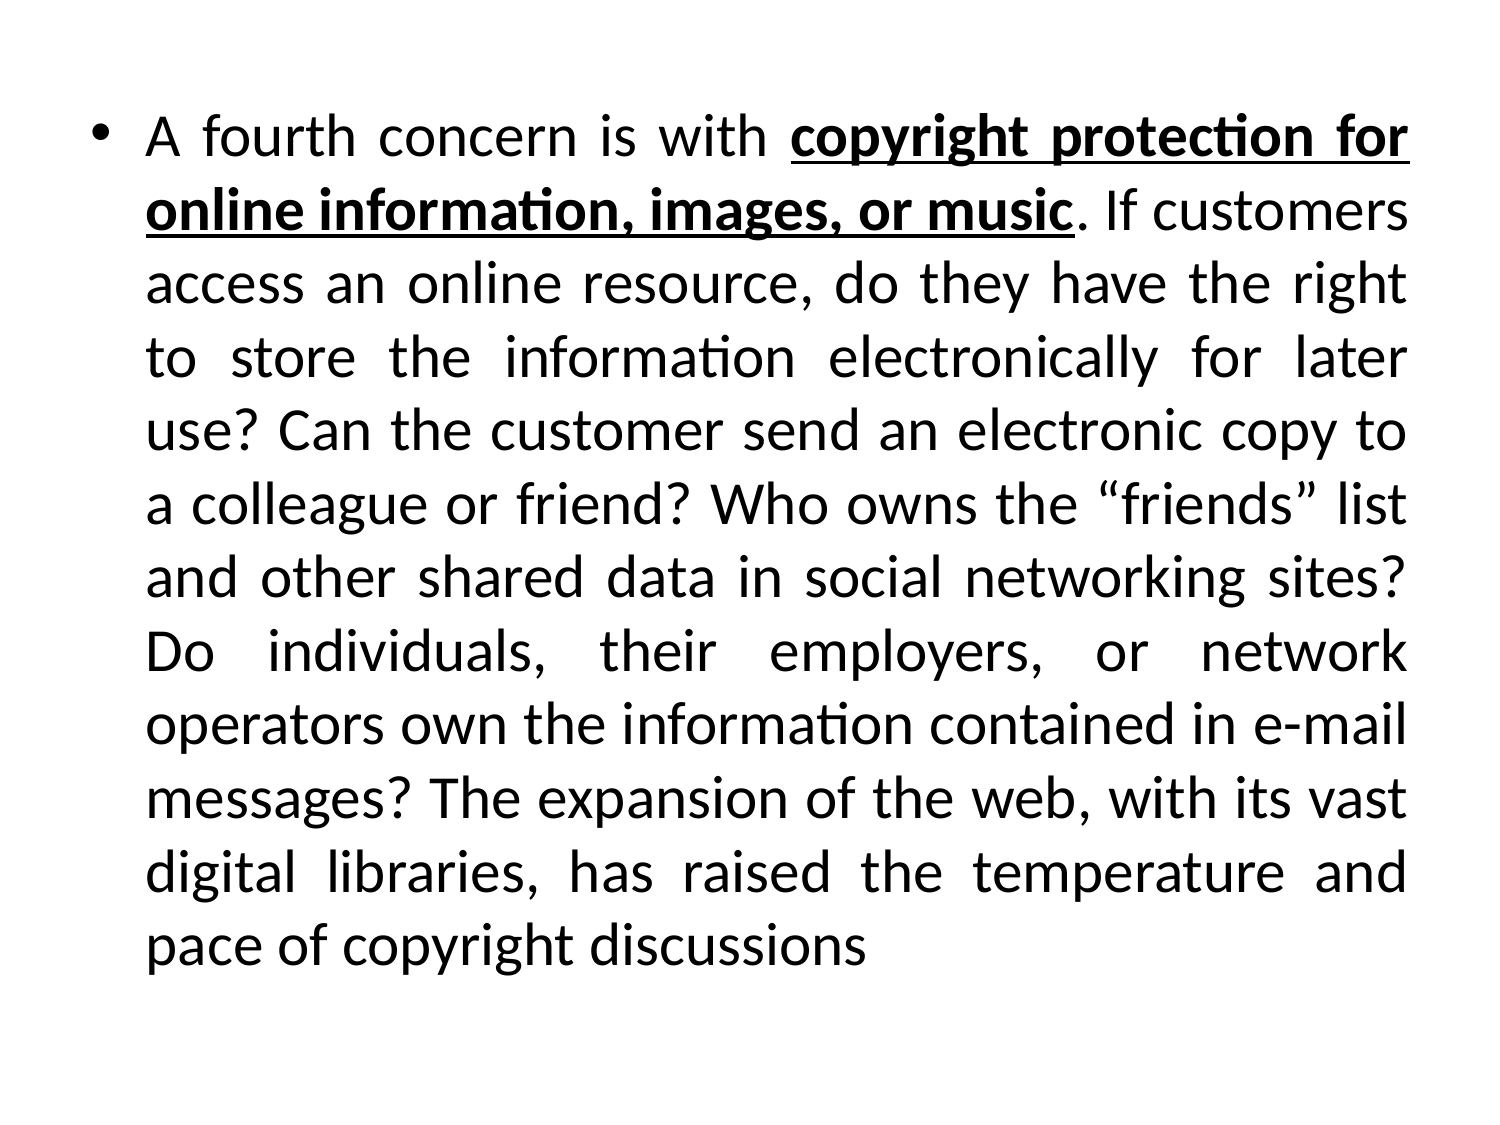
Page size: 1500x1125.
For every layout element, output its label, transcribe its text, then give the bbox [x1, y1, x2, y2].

list A fourth concern is with copyright protection for online information, images, or music. If customers access an online resource, do they have the right to store the information electronically for later use? Can the customer send an electronic copy to a colleague or friend? Who owns the “friends” list and other shared data in social networking sites? Do individuals, their employers, or network operators own the information contained in e-mail messages? The expansion of the web, with its vast digital libraries, has raised the temperature and pace of copyright discussions [75, 87, 1425, 1005]
